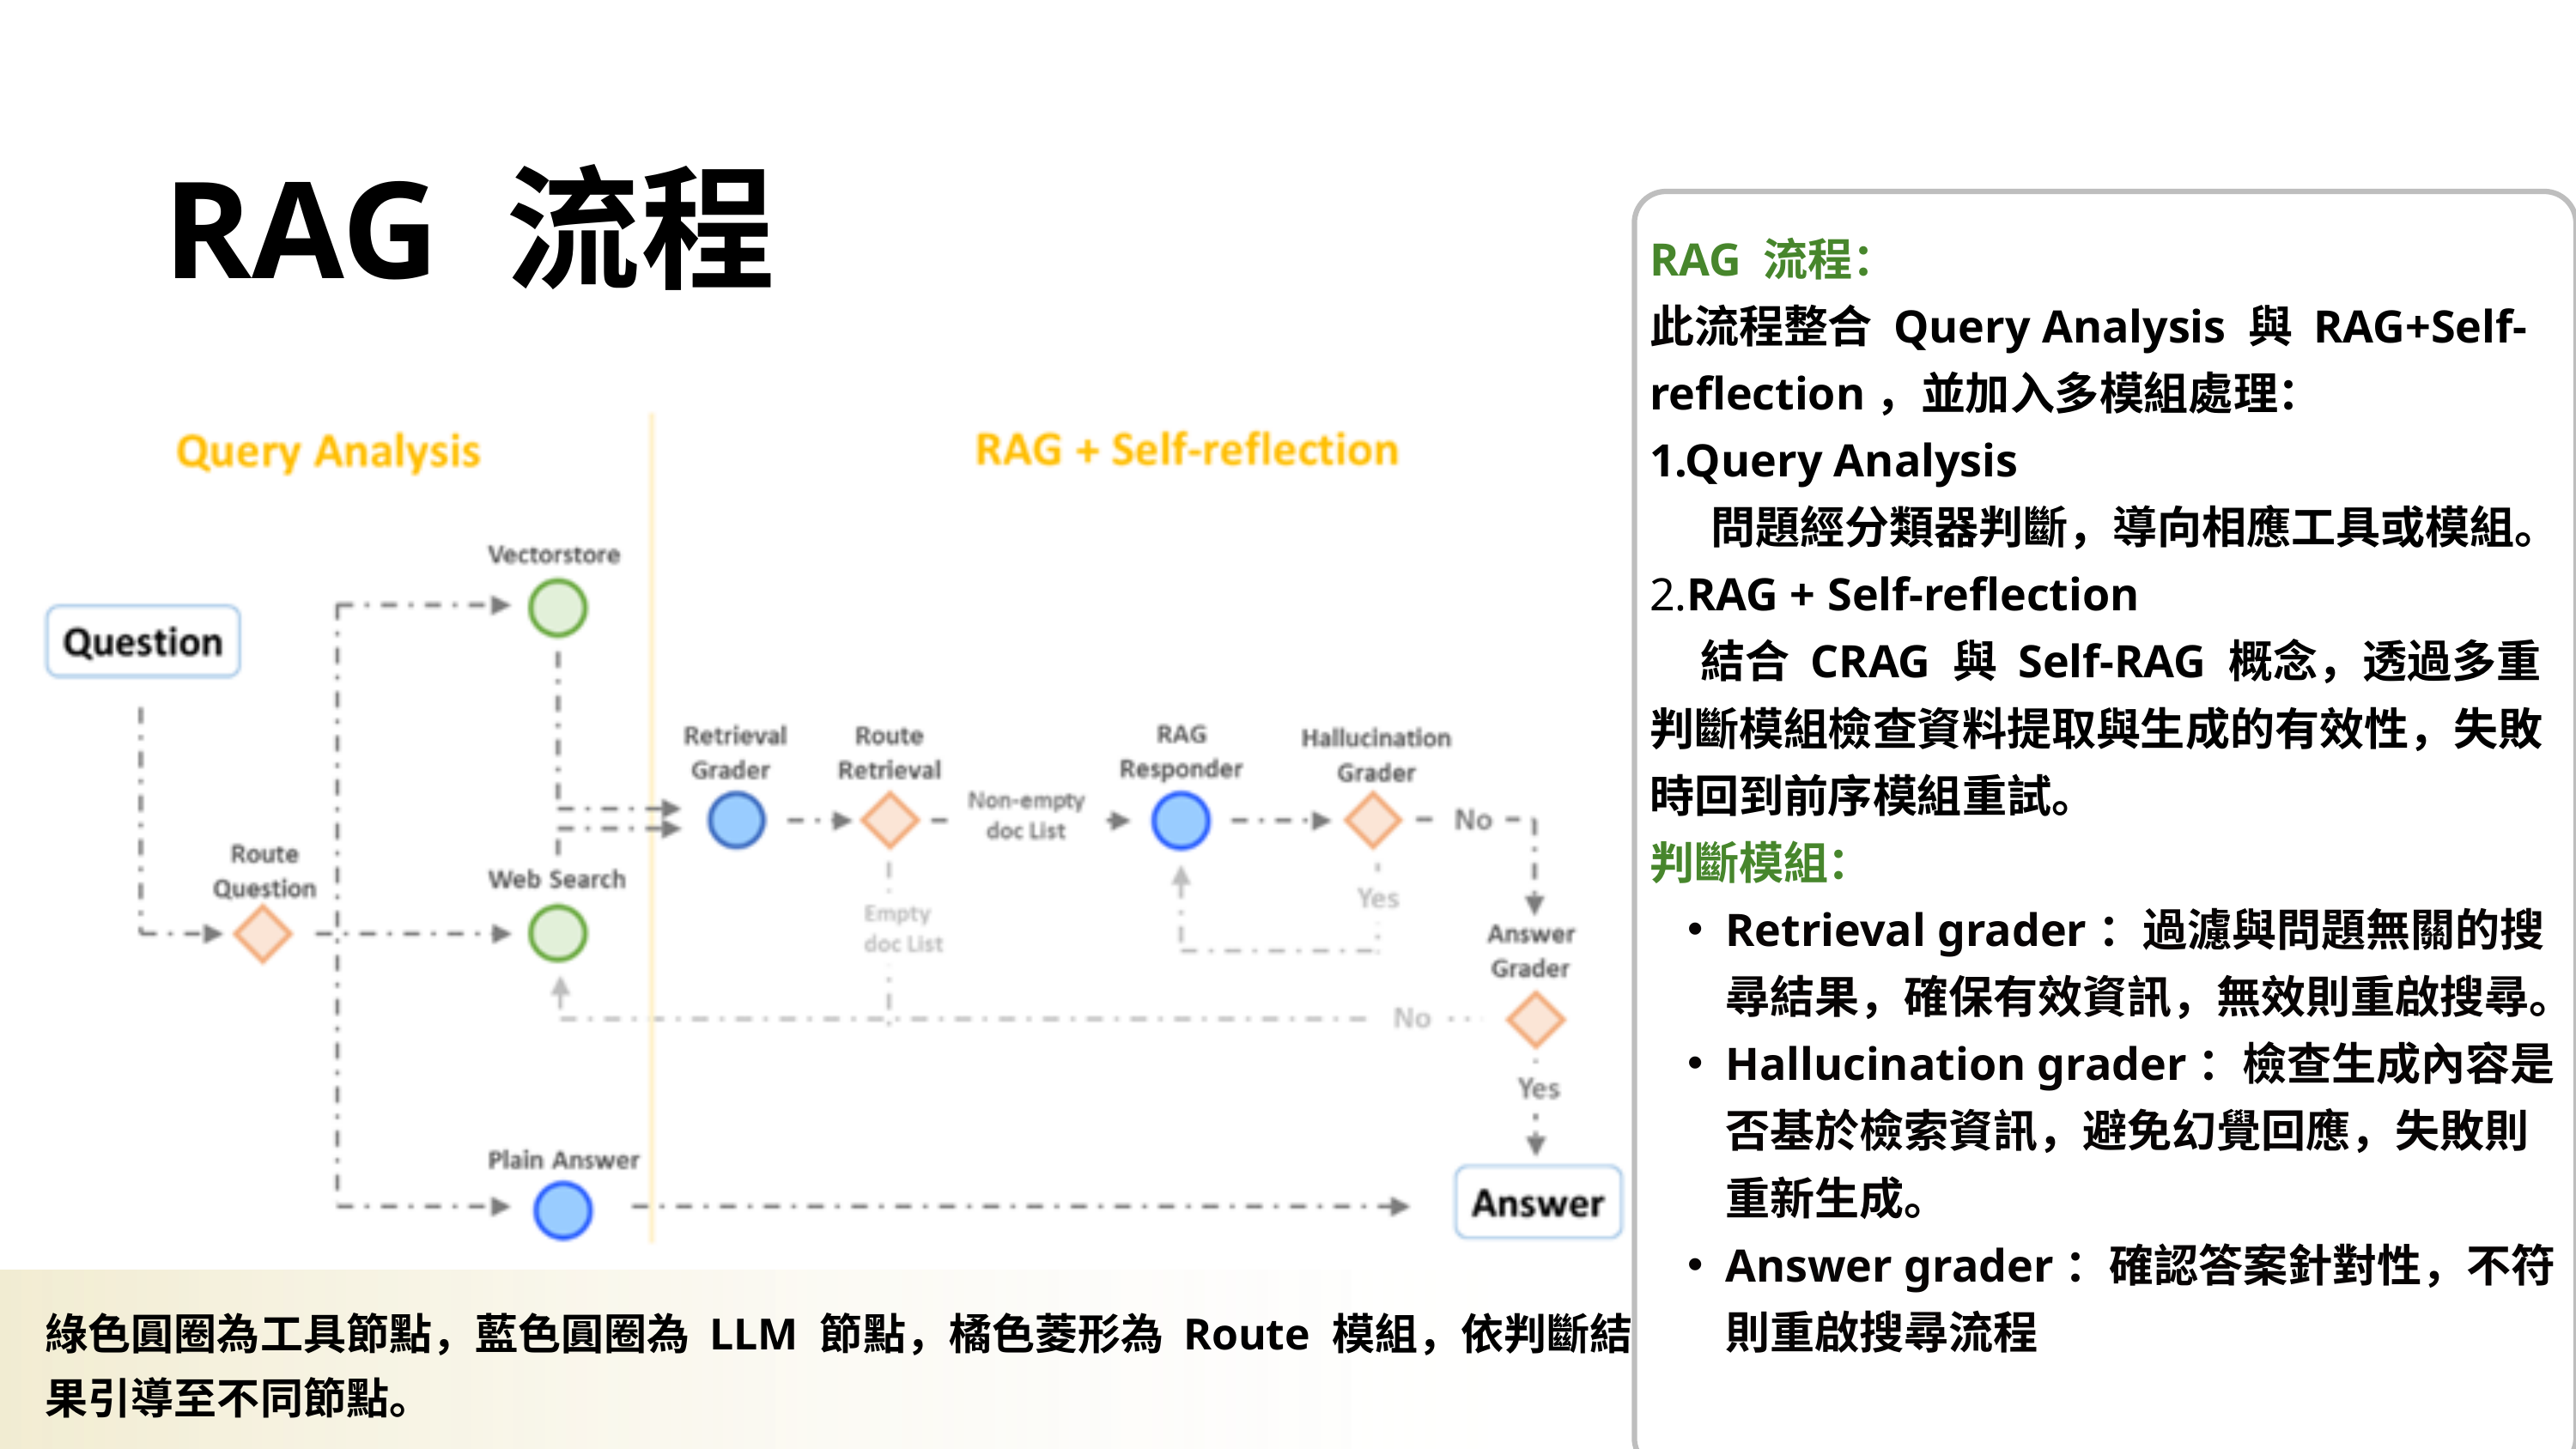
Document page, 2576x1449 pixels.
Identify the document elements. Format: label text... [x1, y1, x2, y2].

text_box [1634, 191, 2576, 1449]
text_box 綠色圓圈為工具節點，藍色圓圈為 LLM 節點，橘色菱形為 Route 模組，依判斷結果引導至不同節點。 [45, 1294, 1630, 1423]
text_box RAG 流程 [163, 144, 1235, 306]
text_box [0, 346, 1630, 1270]
text_box [0, 1270, 1630, 1449]
